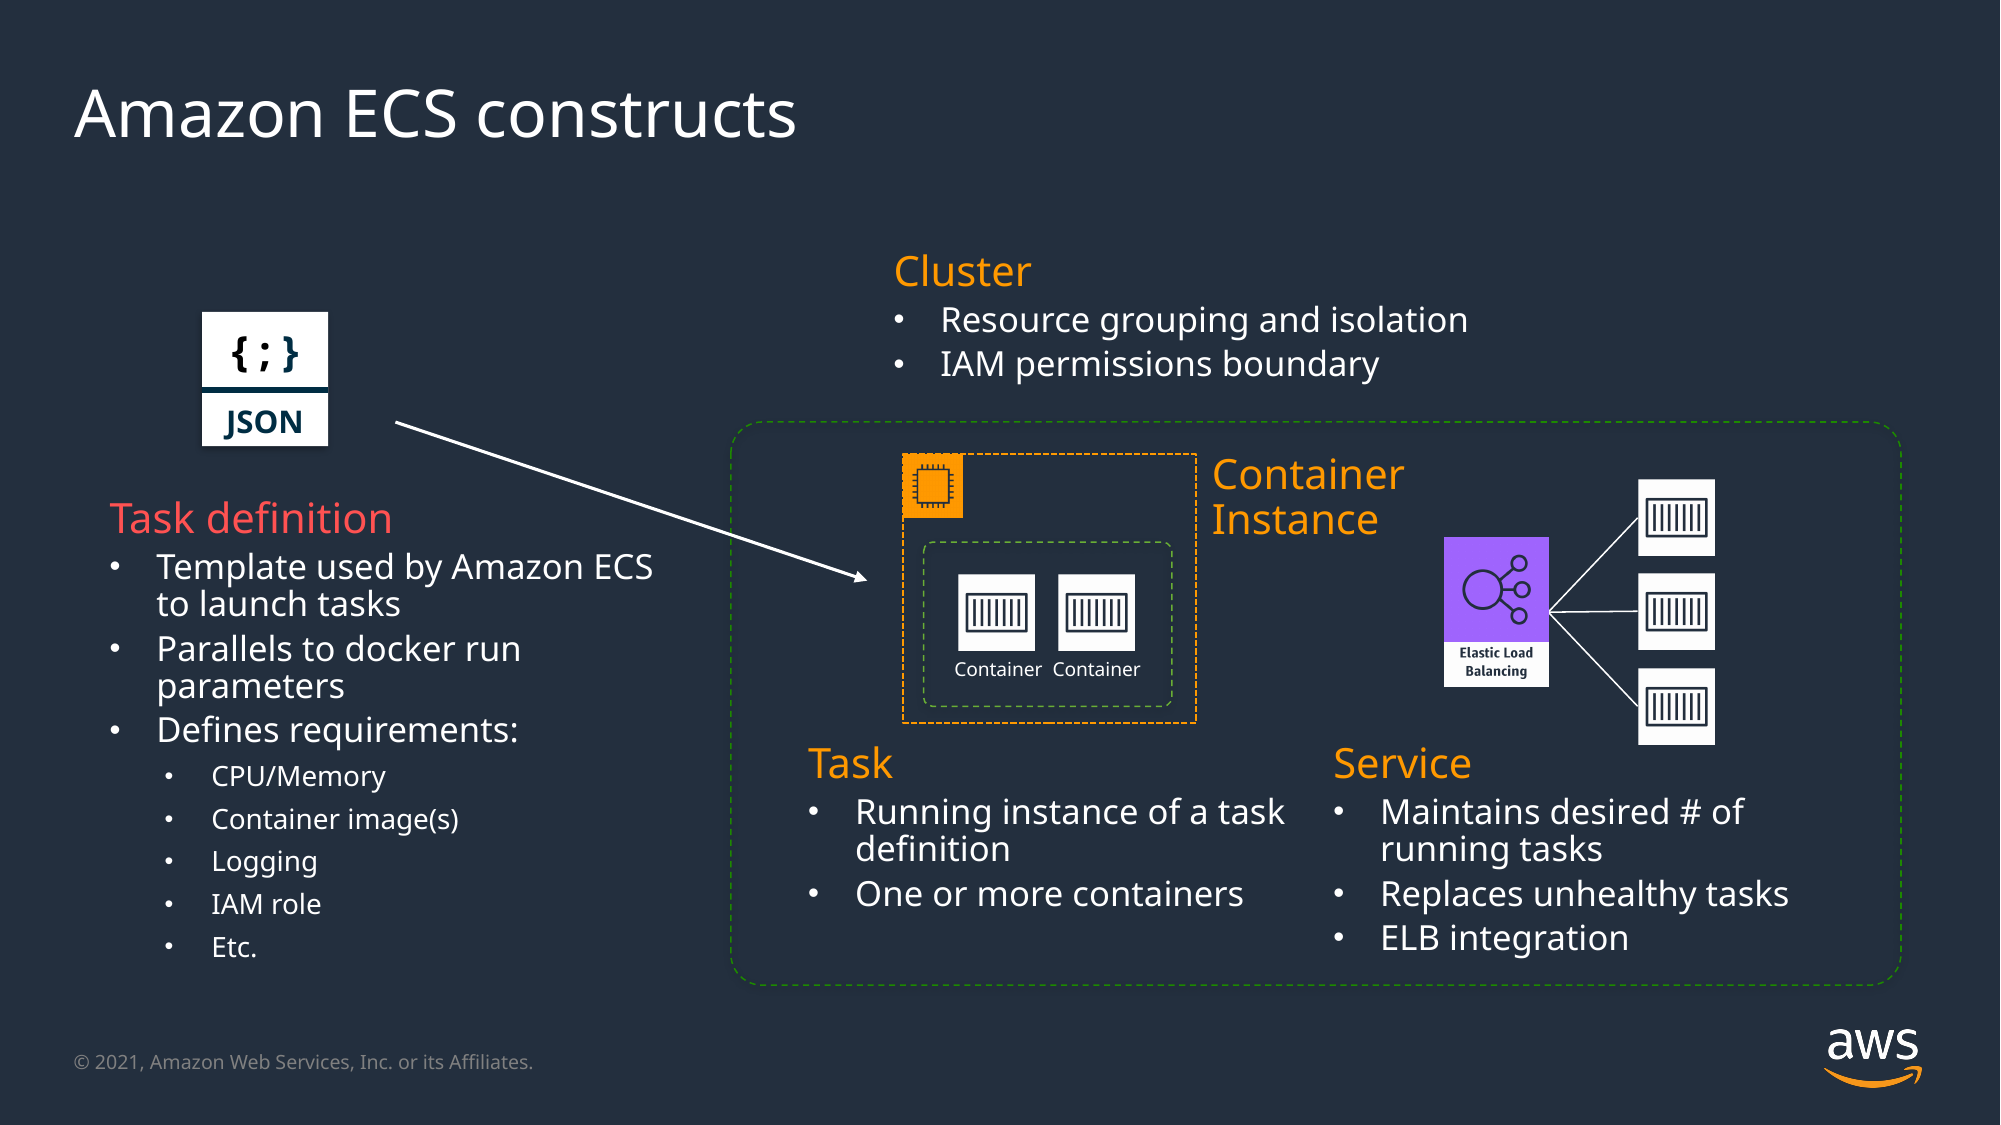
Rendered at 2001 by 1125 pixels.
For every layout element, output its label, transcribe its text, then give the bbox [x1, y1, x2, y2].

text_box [395, 421, 868, 581]
picture [1443, 537, 1549, 688]
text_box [1641, 571, 1751, 666]
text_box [1548, 517, 1638, 610]
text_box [932, 573, 1028, 689]
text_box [1030, 572, 1179, 689]
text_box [1603, 478, 1751, 571]
text_box [901, 452, 1198, 725]
title Amazon ECS constructs [44, 47, 1957, 196]
picture [902, 454, 963, 518]
text_box [730, 421, 1902, 986]
text_box Task Running instance of a task definition One or more containers [783, 722, 1358, 934]
text_box Task definition Template used by Amazon ECS to launch tasks Parallels to docker run parameters Defines requirements: CPU/Memory Container image(s) Logging IAM role Etc. [84, 477, 706, 1028]
picture [1824, 1029, 1922, 1088]
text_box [189, 310, 341, 463]
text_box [1548, 611, 1638, 707]
text_box Container Instance [1186, 433, 1457, 564]
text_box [1603, 666, 1751, 790]
text_box Service Maintains desired # of running tasks Replaces unhealthy tasks ELB integration [1308, 722, 1848, 978]
text_box Cluster Resource grouping and isolation IAM permissions boundary [868, 230, 1510, 405]
